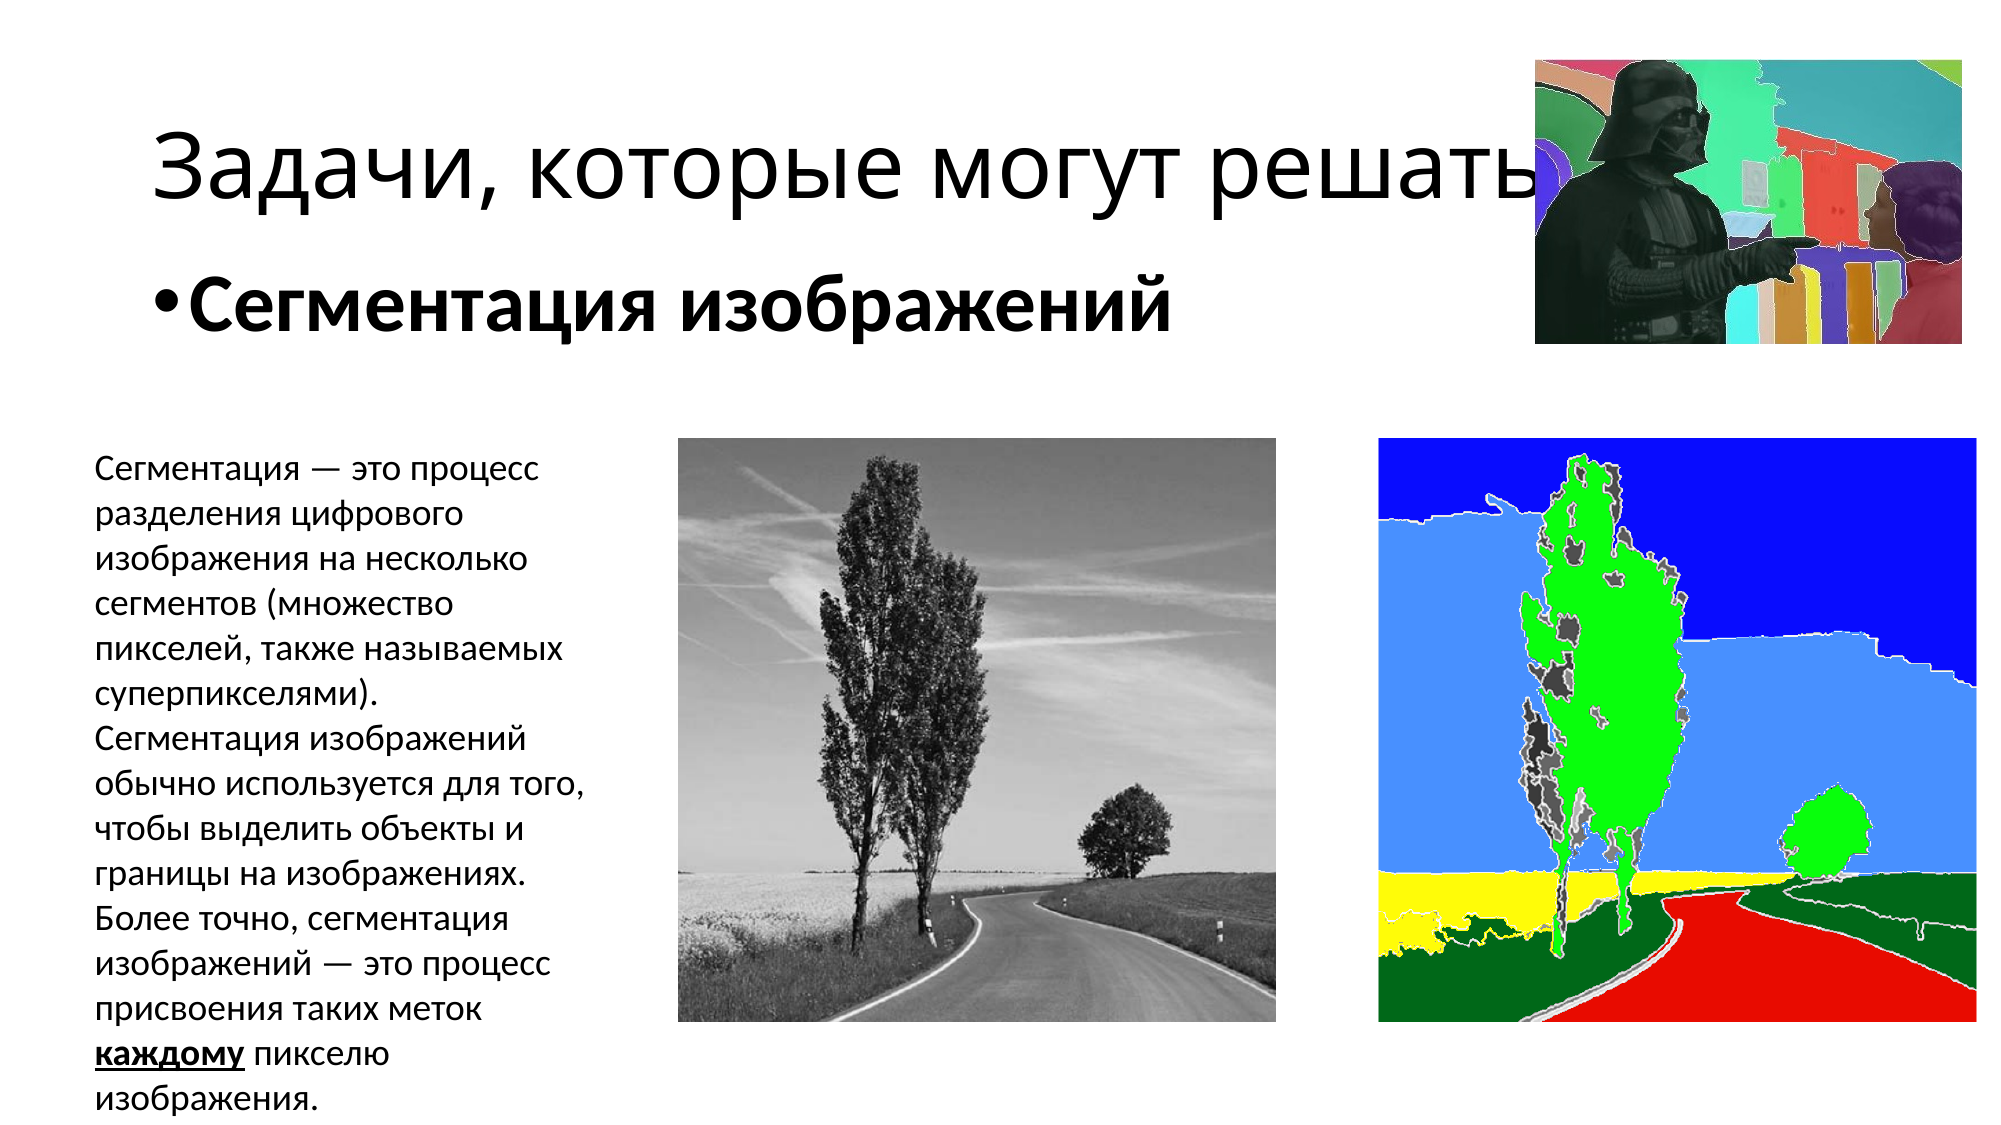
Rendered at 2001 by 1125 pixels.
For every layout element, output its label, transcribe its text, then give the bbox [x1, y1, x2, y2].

title Задачи, которые могут решать НС [137, 59, 1535, 251]
picture [1535, 59, 1962, 344]
list Сегментация изображений [137, 251, 1535, 322]
picture [671, 435, 1990, 1030]
text_box Сегментация — это процесс разделения цифрового изображения на несколько сегментов (множество пикселей, также называемых суперпикселями). Сегментация изображений обычно используется для того, чтобы выделить объекты и границы на изображениях. Более точно, сегментация изображений — это процесс присвоения таких меток каждому пикселю изображения. [79, 435, 606, 1125]
